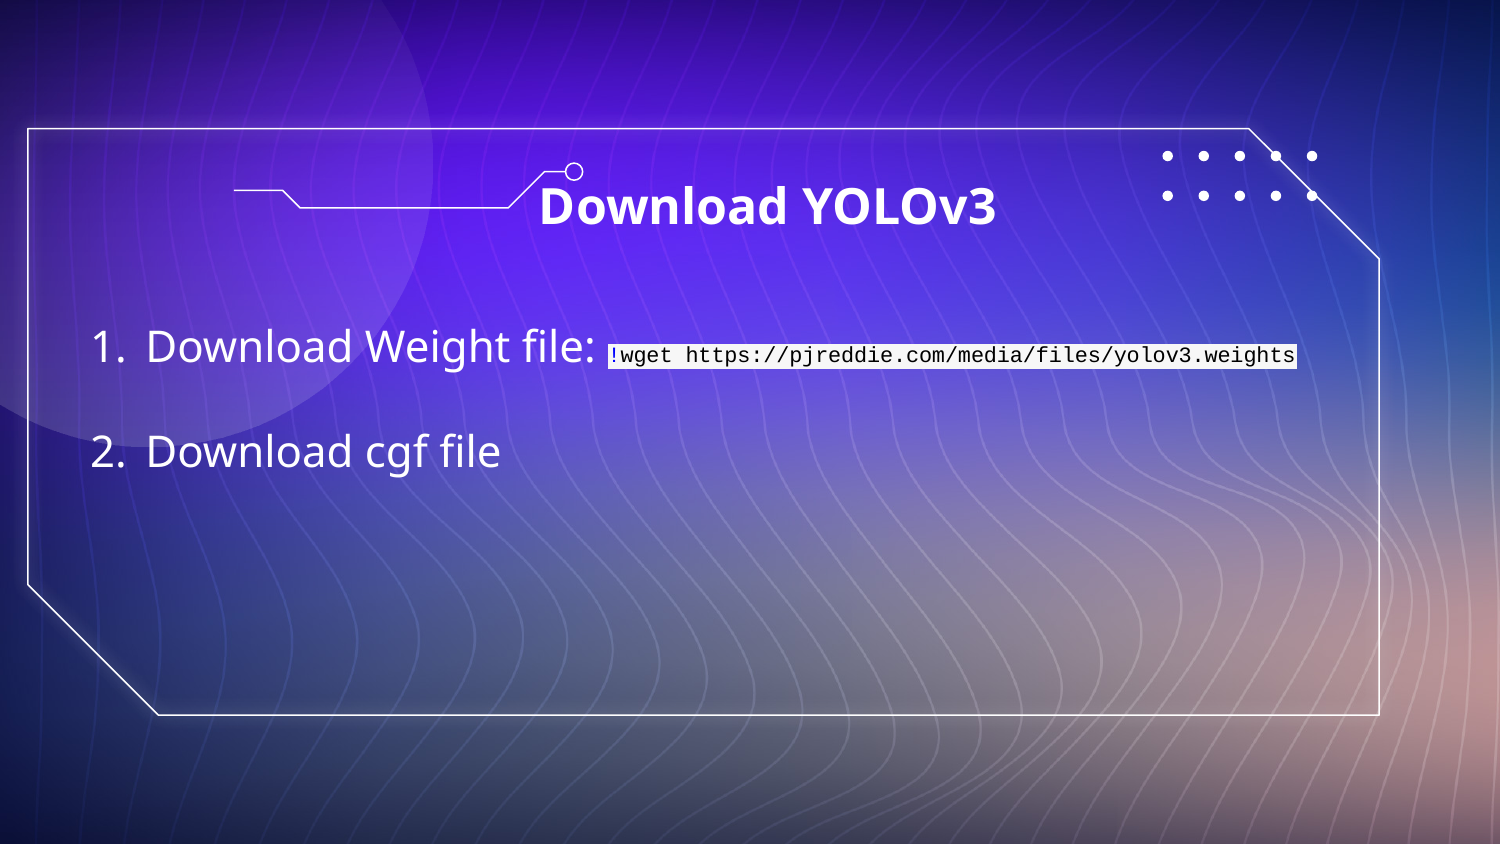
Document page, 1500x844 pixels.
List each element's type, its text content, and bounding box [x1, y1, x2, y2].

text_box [233, 162, 583, 209]
text_box [27, 128, 1380, 716]
subtitle Download Weight file: !wget https://pjreddie.com/media/files/yolov3.weights Download cgf file [55, 303, 1480, 571]
title Download YOLOv3 [392, 129, 1144, 250]
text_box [17, 121, 1275, 416]
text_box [1162, 150, 1318, 202]
title Pelatihan YOLOv3 pada Dataset COCO [12, 119, 1278, 414]
picture [0, 0, 1500, 844]
